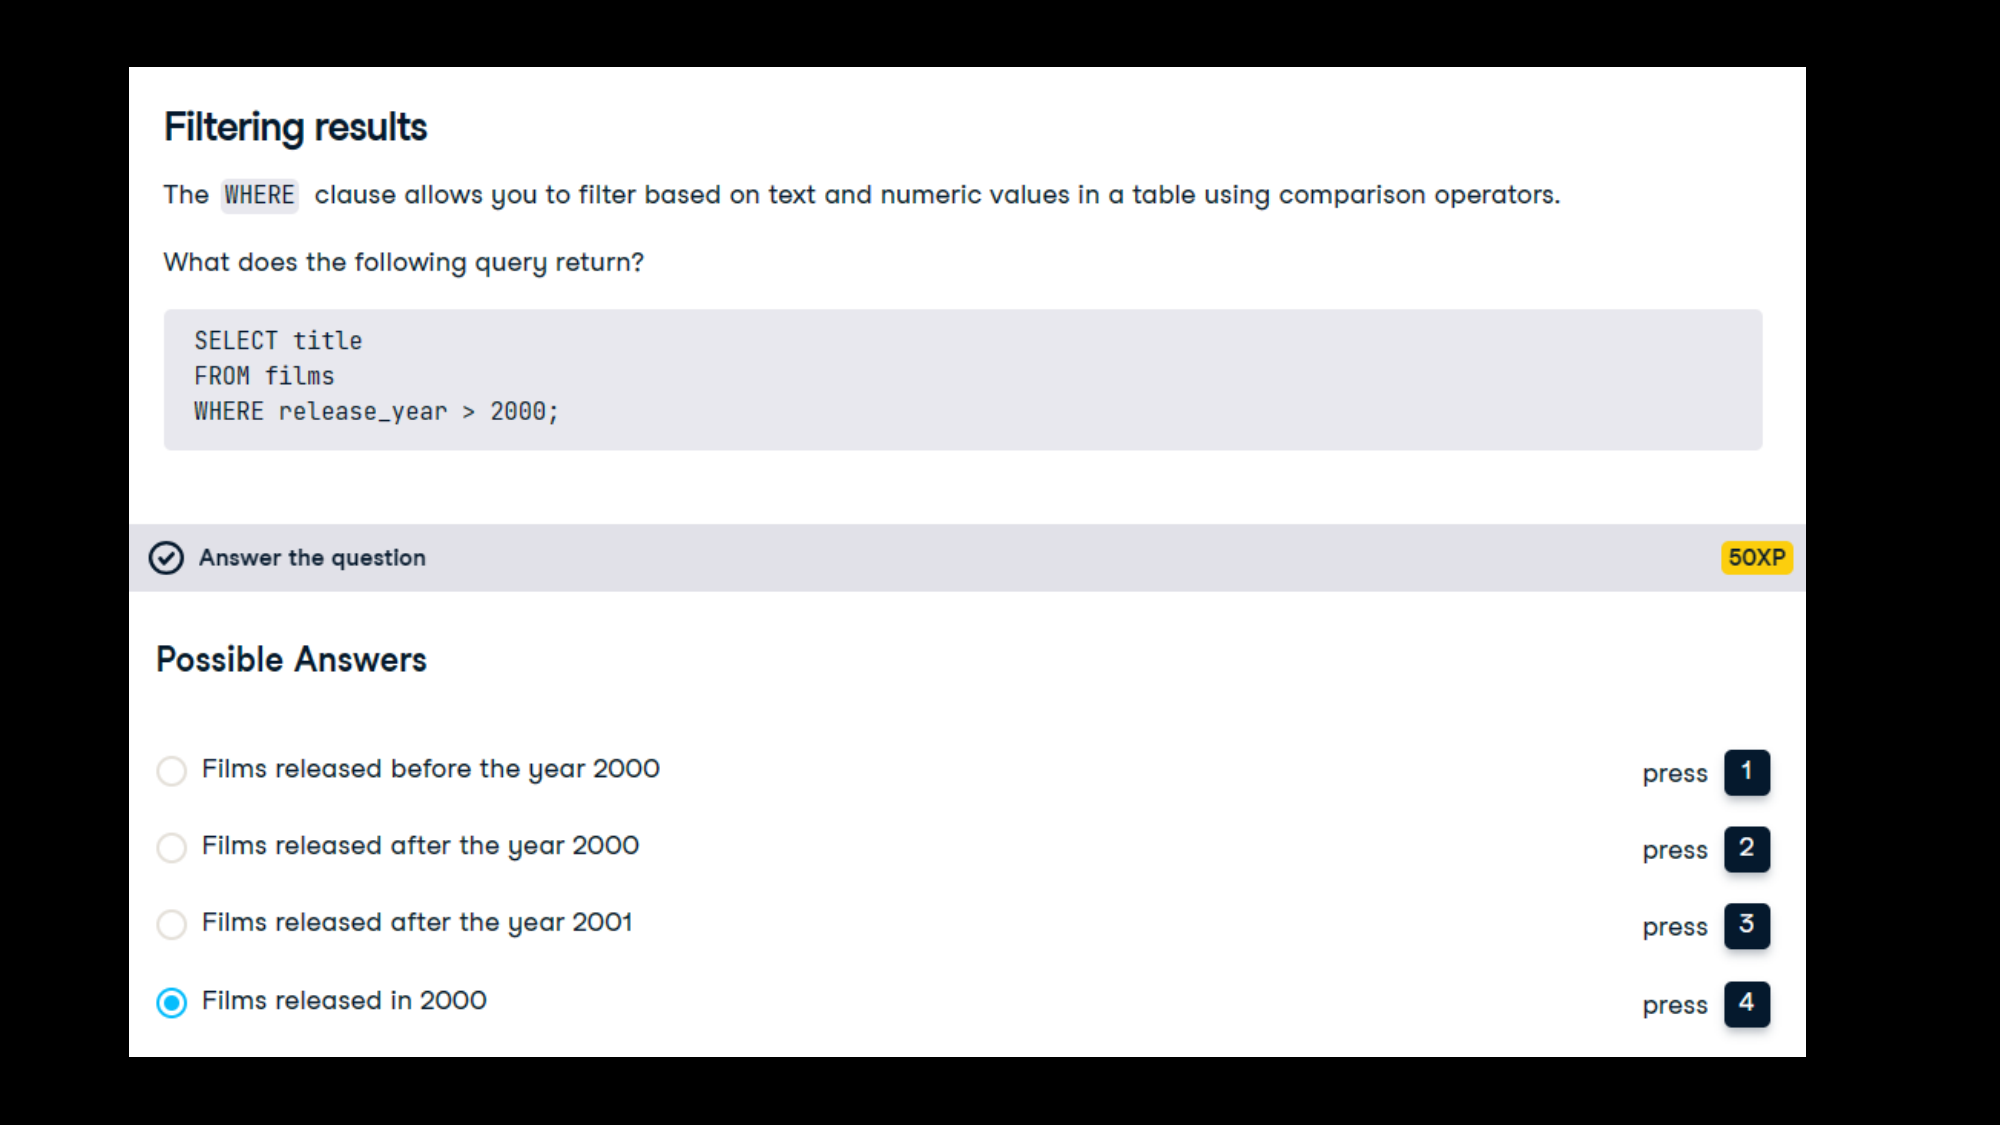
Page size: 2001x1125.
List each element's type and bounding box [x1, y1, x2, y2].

picture [129, 67, 1806, 1057]
